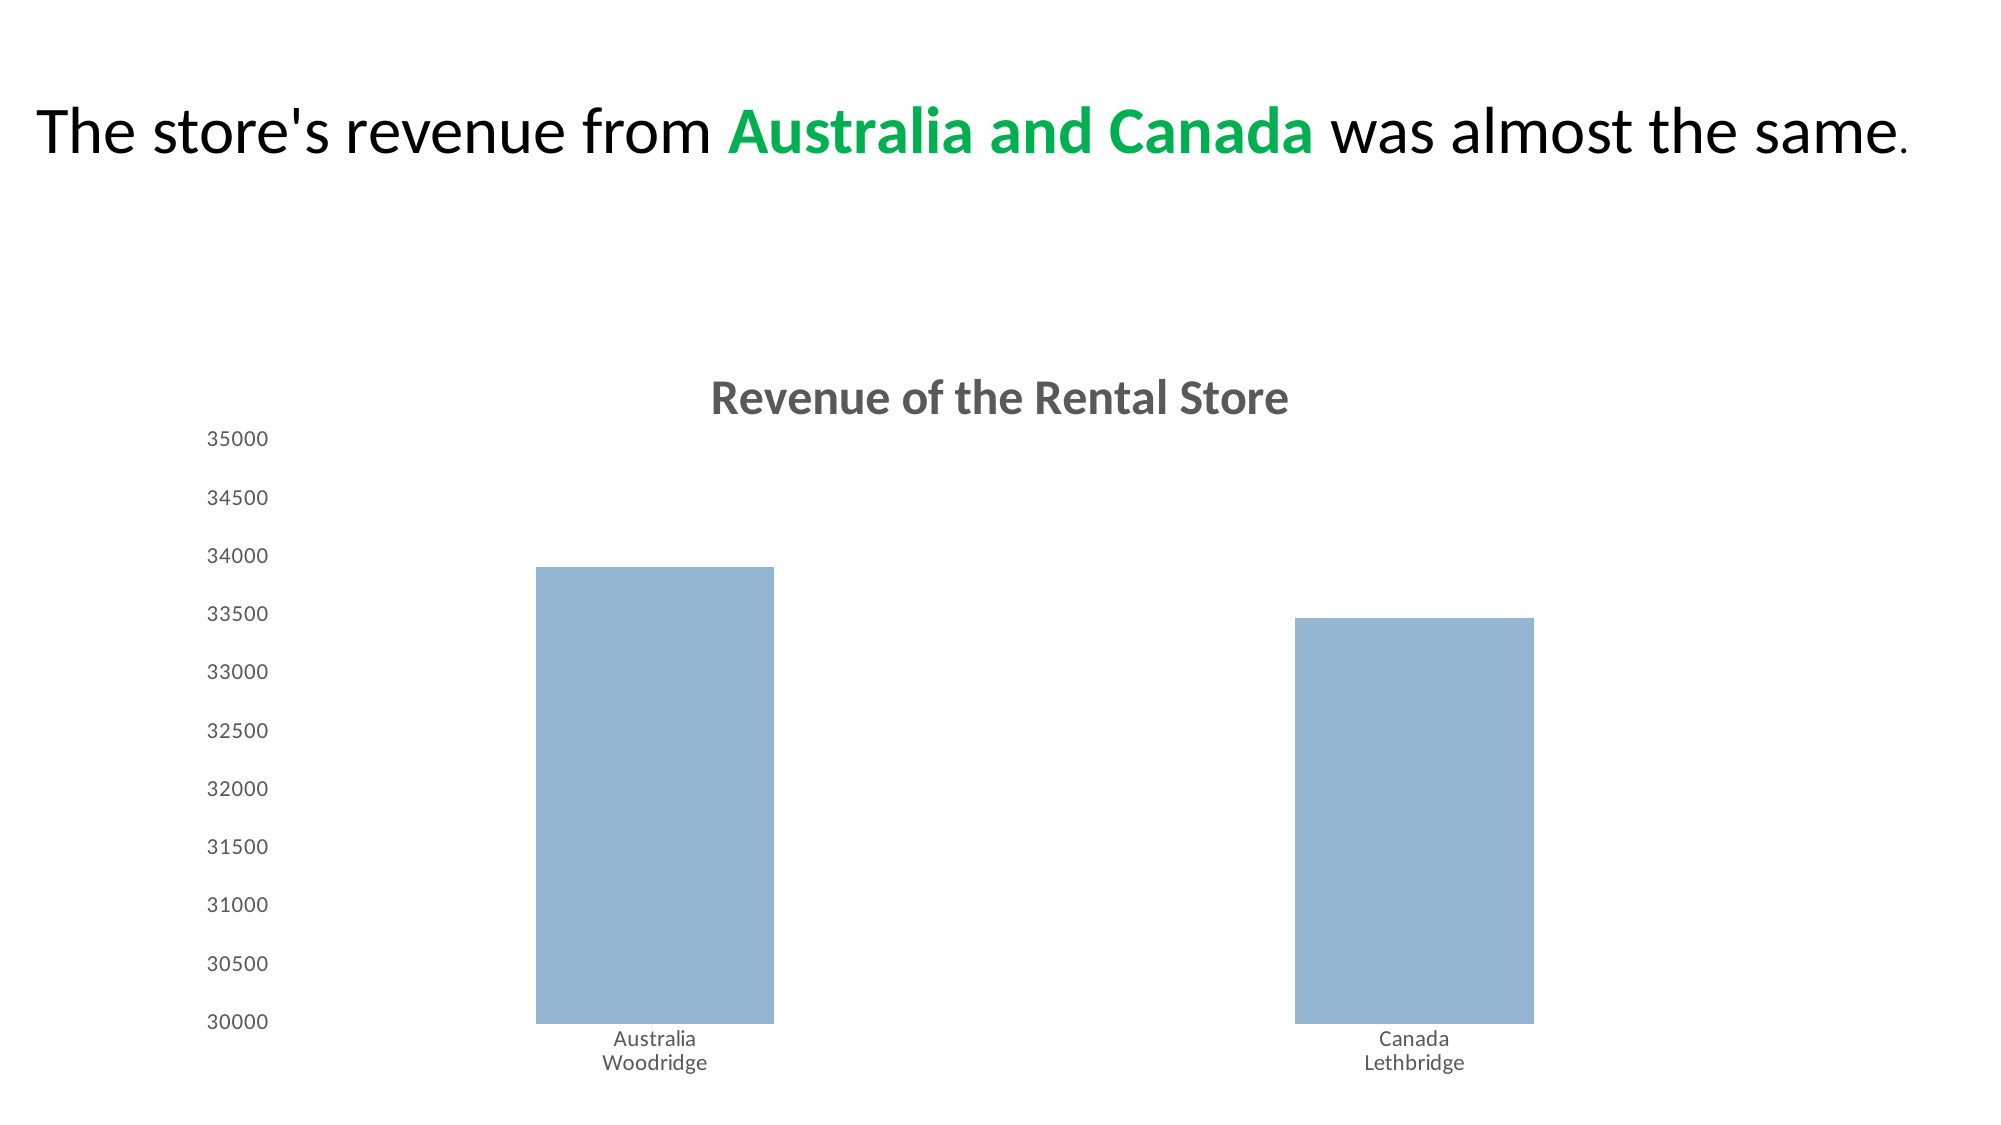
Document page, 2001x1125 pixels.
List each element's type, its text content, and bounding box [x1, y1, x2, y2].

text_box The store's revenue from Australia and Canada was almost the same. [21, 79, 2000, 265]
chart [59, 338, 1941, 1125]
